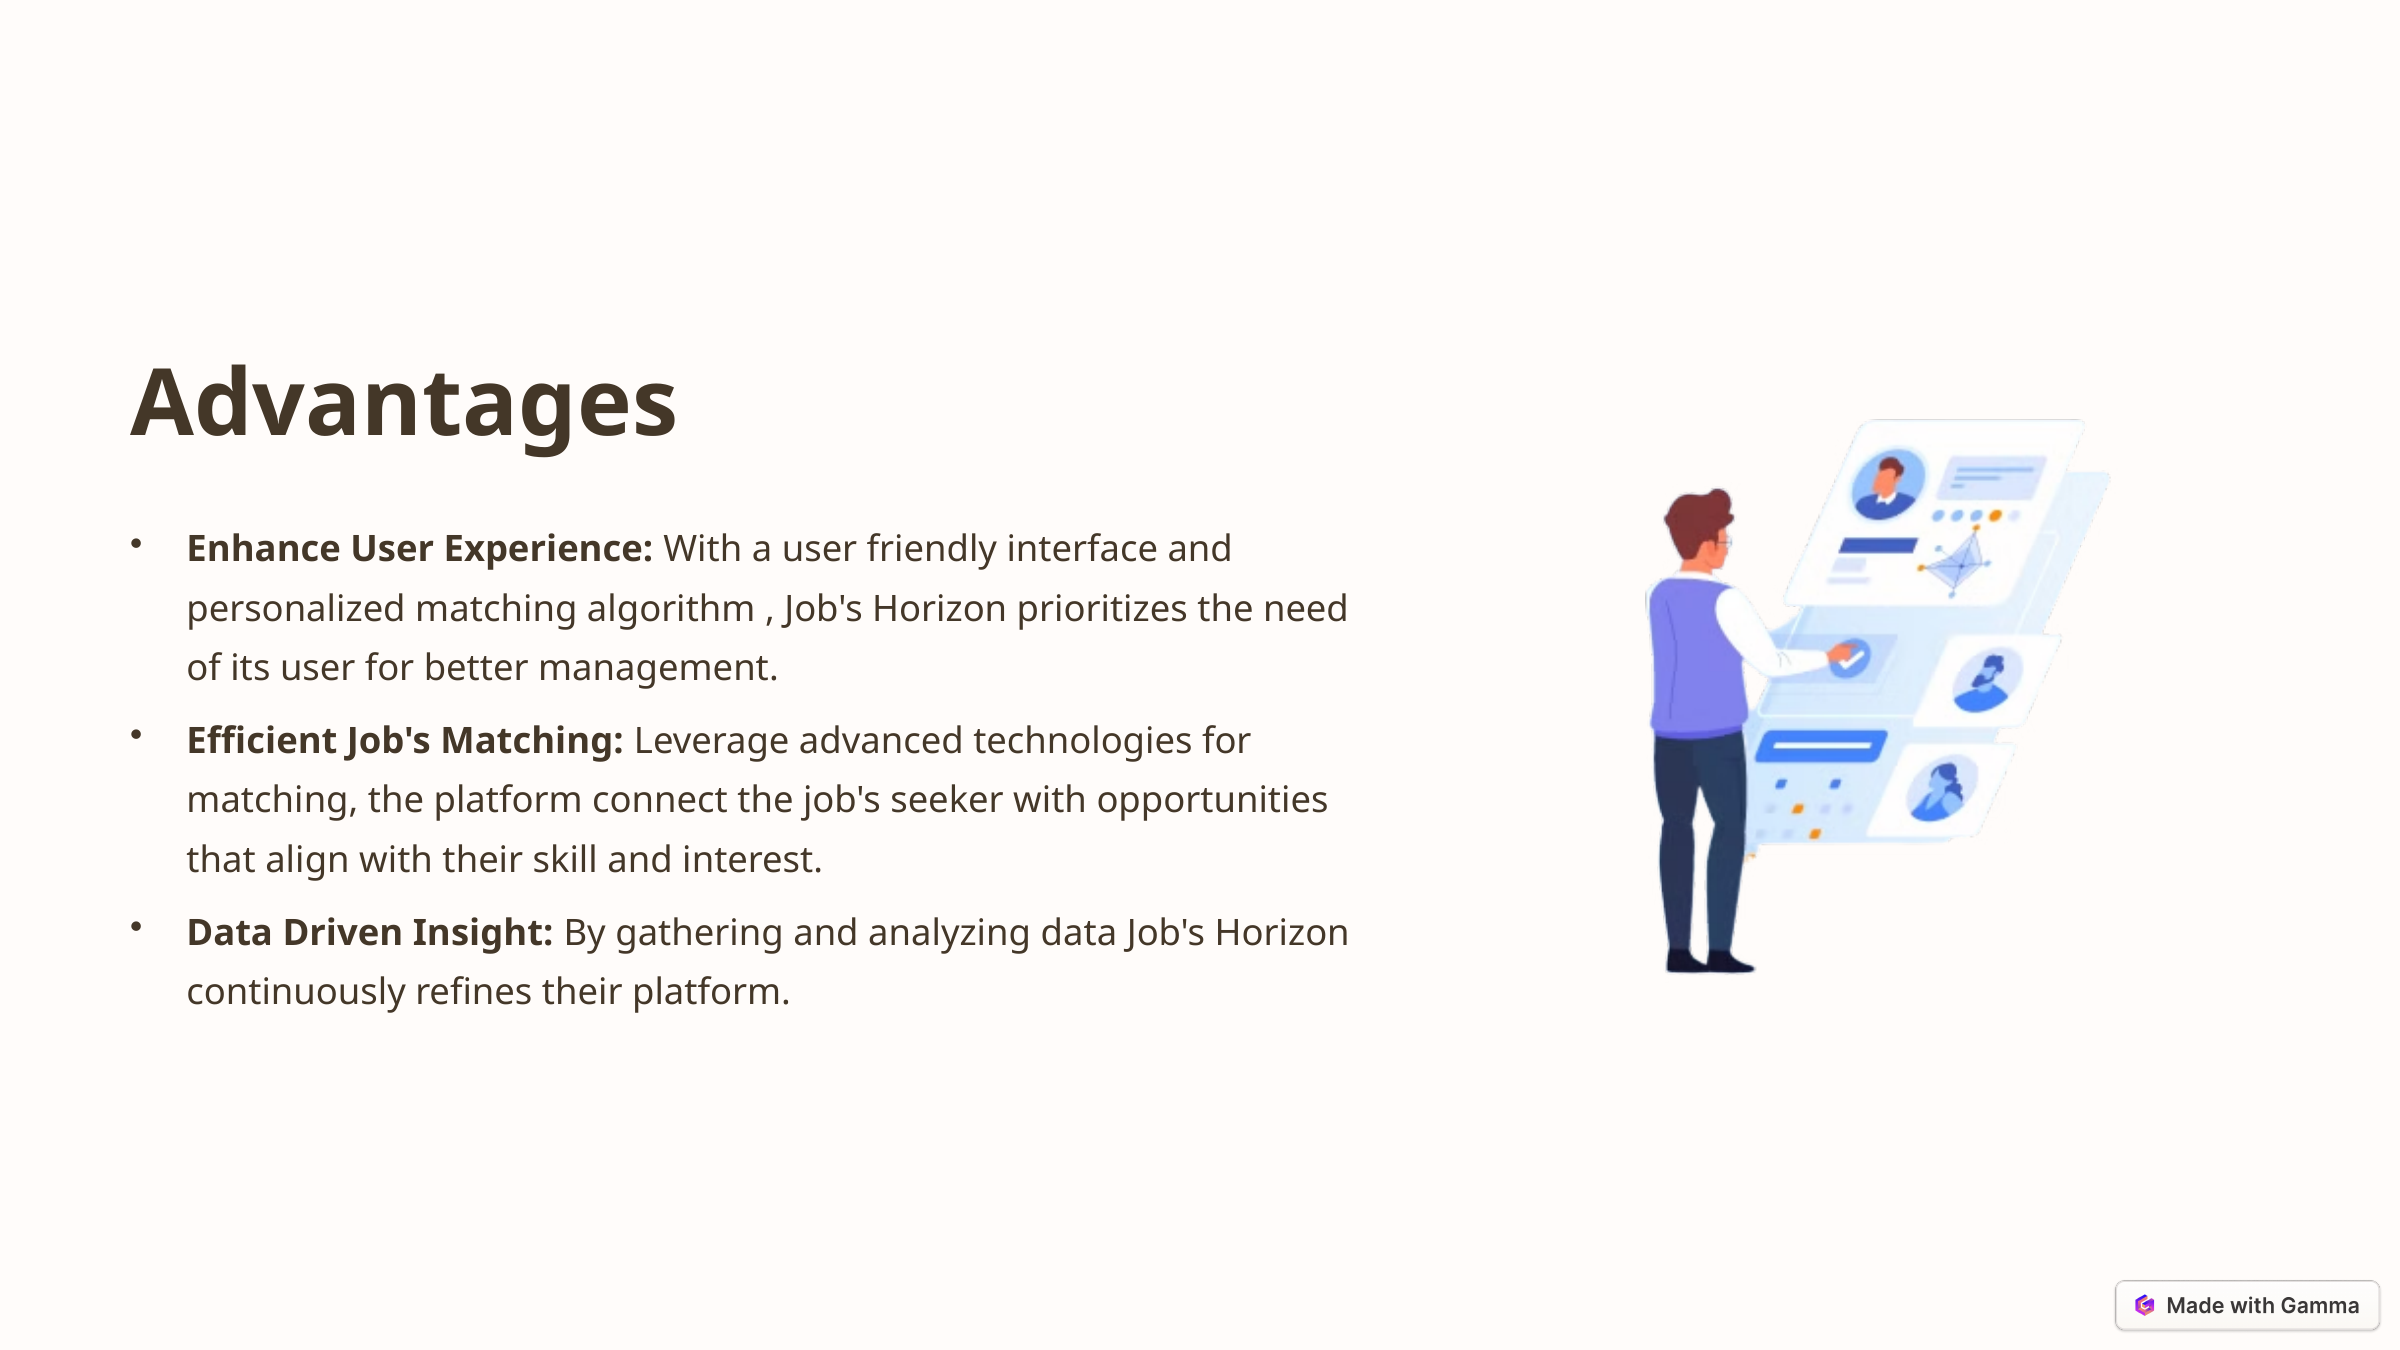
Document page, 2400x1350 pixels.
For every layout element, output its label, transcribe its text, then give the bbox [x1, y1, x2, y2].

text_box Enhance User Experience: With a user friendly interface and personalized matching algorithm , Job's Horizon prioritizes the need of its user for better management. [130, 509, 1300, 689]
text_box Data Driven Insight: By gathering and analyzing data Job's Horizon continuously refines their platform. [130, 893, 1300, 1013]
picture [1300, 357, 2382, 1046]
picture [2106, 1271, 2389, 1339]
text_box Efficient Job's Matching: Leverage advanced technologies for matching, the platform connect the job's seeker with opportunities that align with their skill and interest. [130, 701, 1300, 880]
text_box Advantages [130, 337, 1061, 455]
